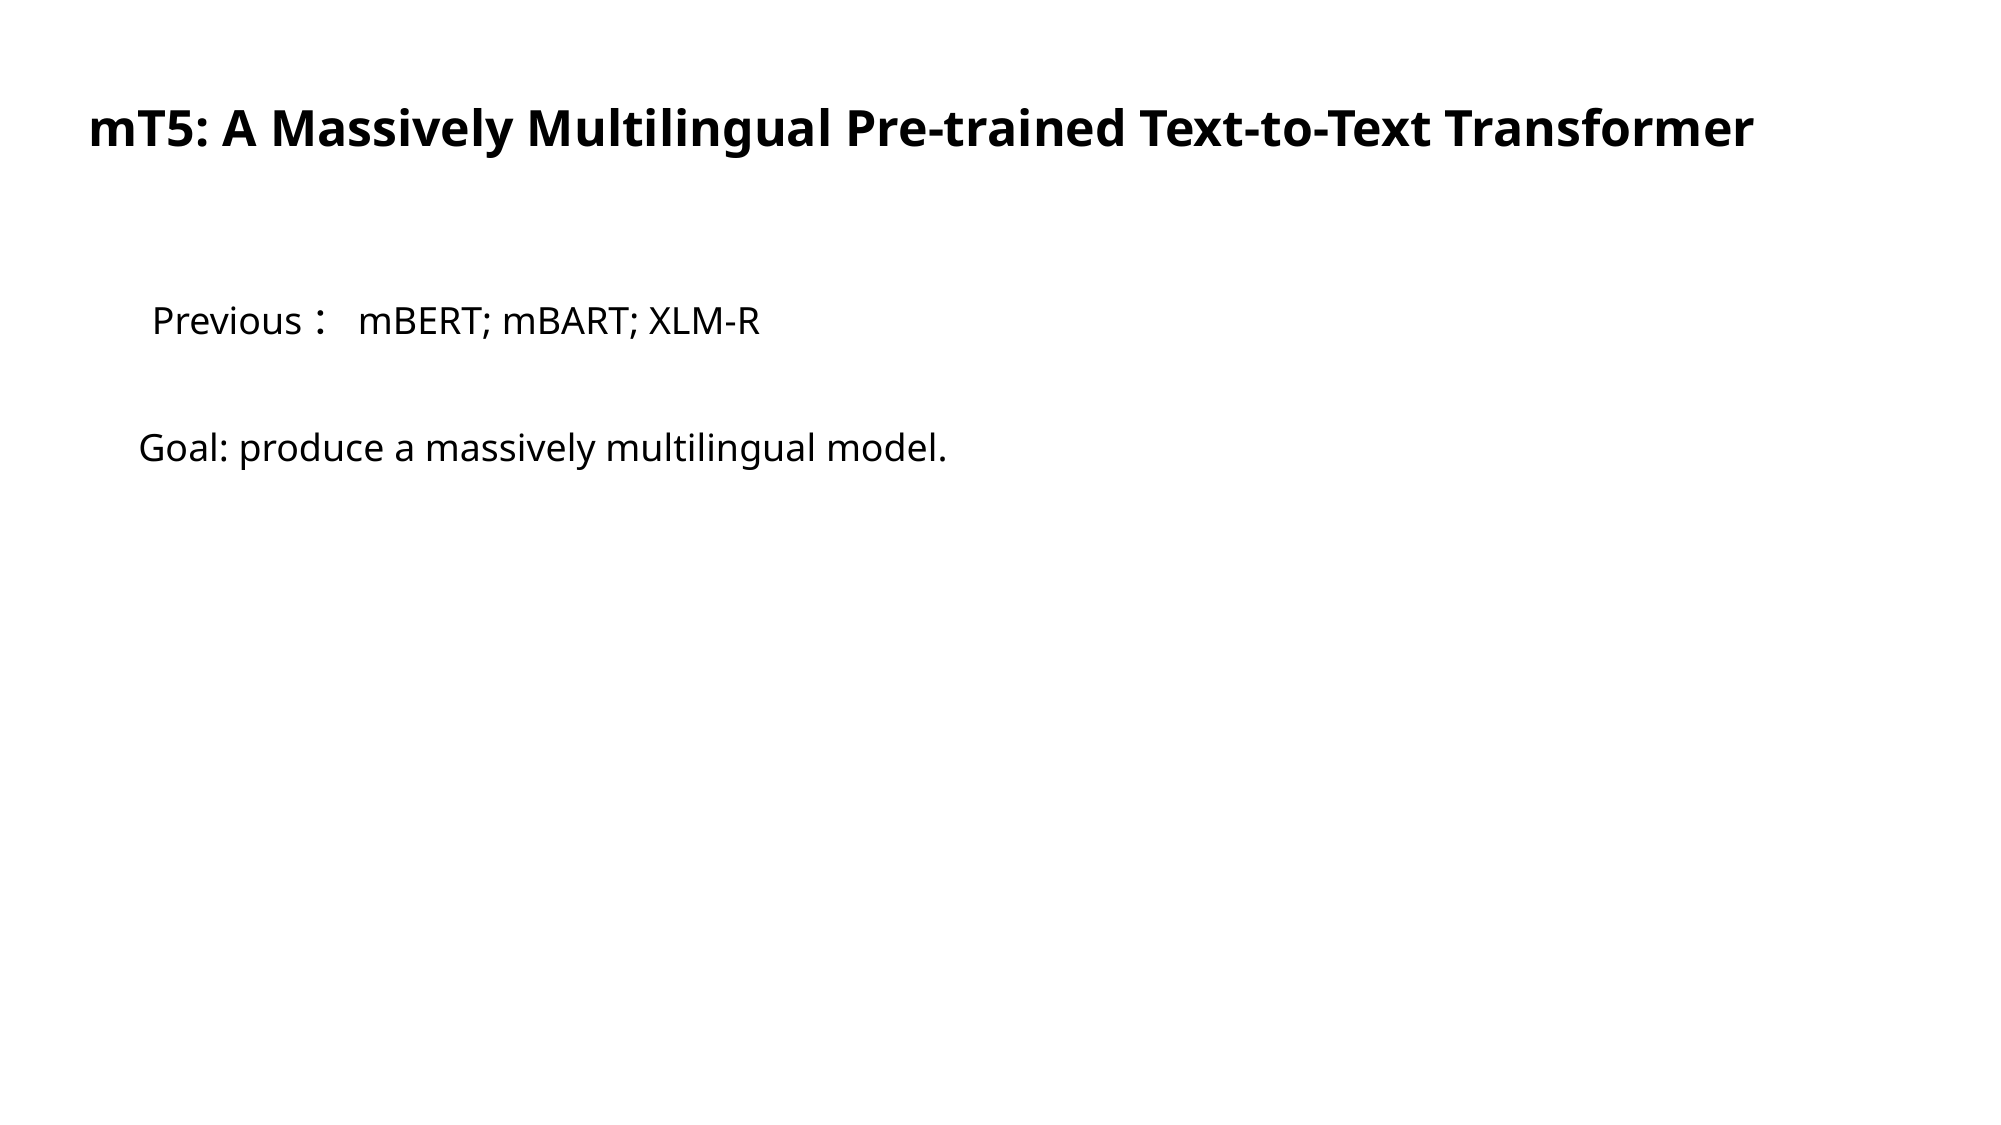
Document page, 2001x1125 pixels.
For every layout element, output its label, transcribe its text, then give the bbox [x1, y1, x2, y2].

text_box Previous：mBERT; mBART; XLM-R [137, 289, 785, 350]
text_box Goal: produce a massively multilingual model. [123, 416, 964, 476]
text_box mT5: A Massively Multilingual Pre-trained Text-to-Text Transformer [74, 89, 1880, 164]
